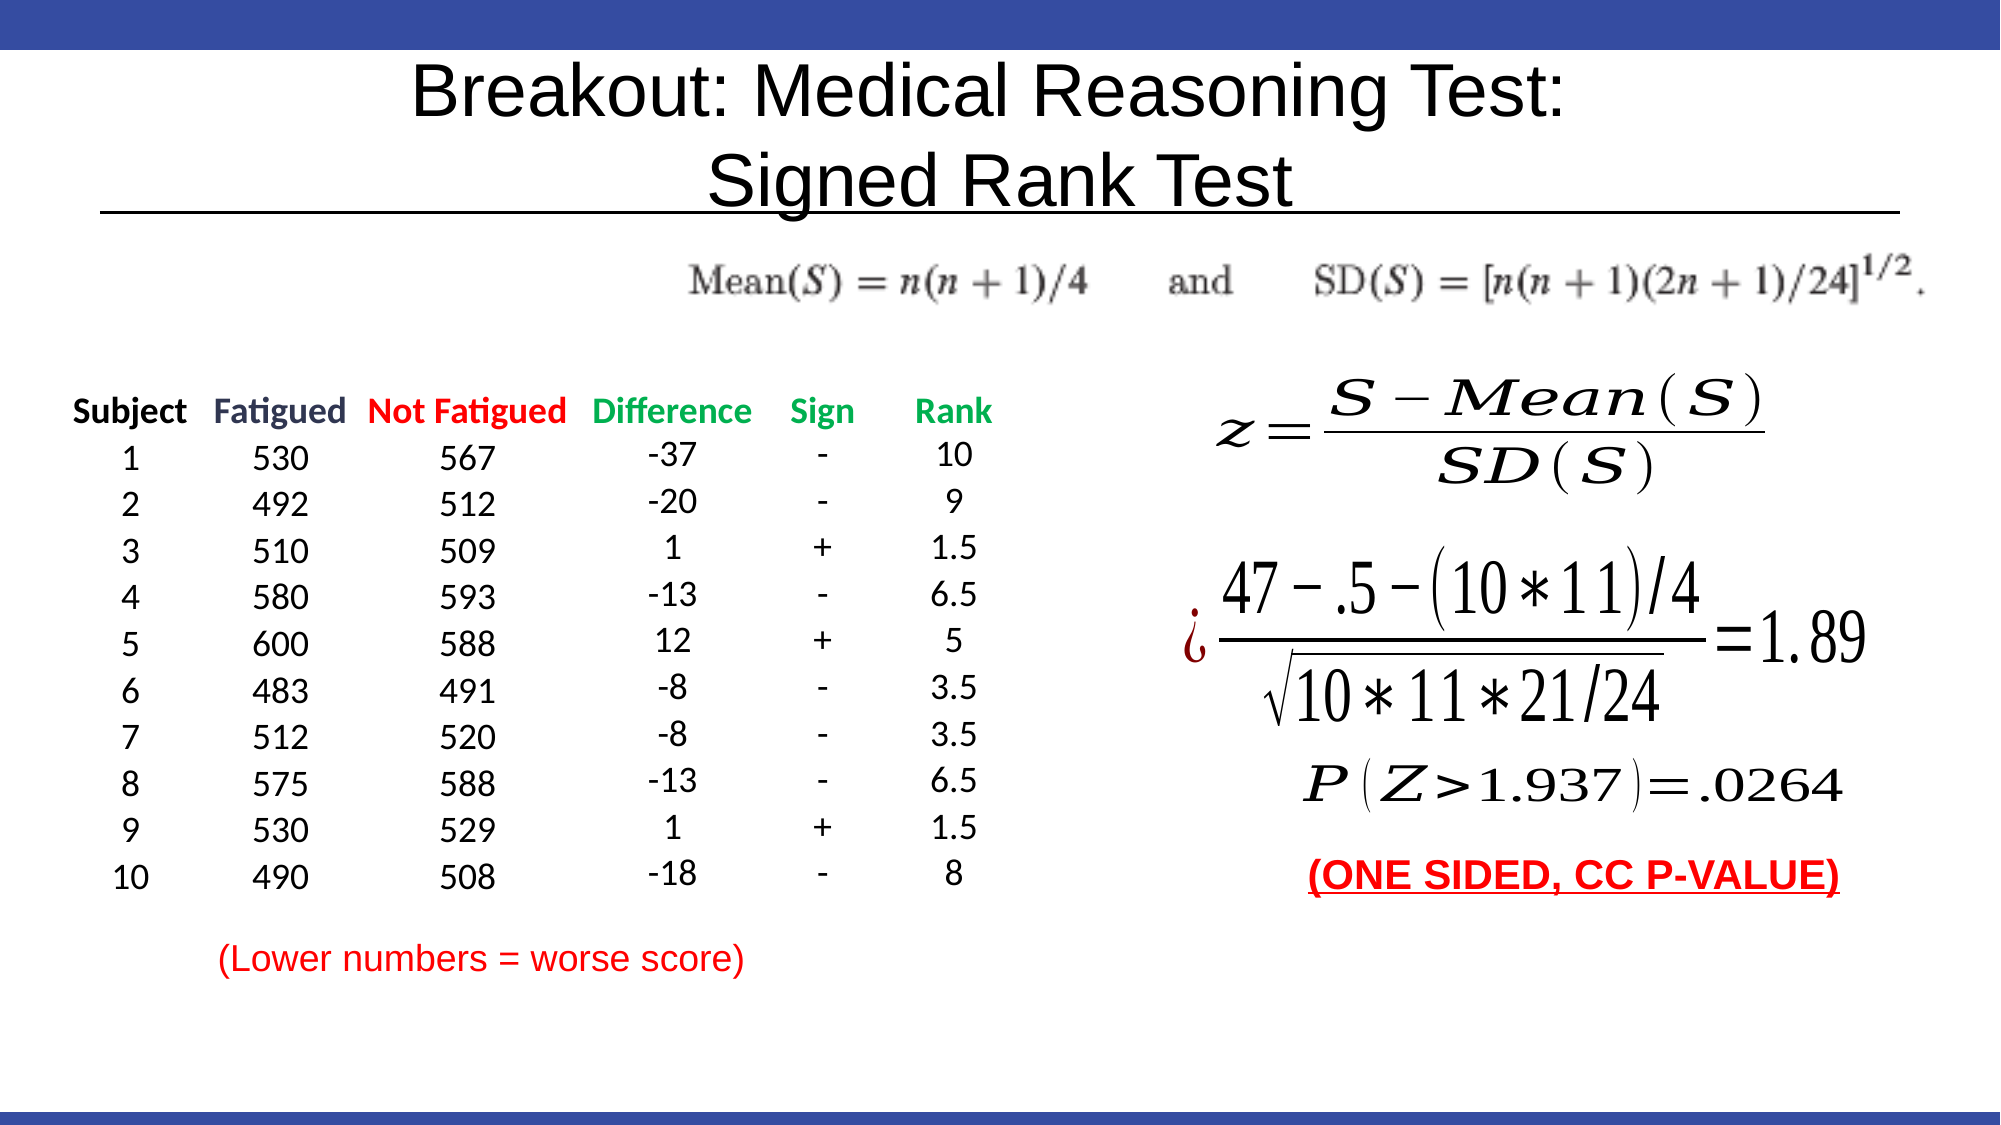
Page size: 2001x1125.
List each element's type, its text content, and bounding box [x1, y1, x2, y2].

table_cell 4 [62, 573, 198, 619]
table_cell 5 [873, 619, 1035, 666]
table_cell - [773, 713, 873, 759]
table_cell 3.5 [873, 713, 1035, 759]
table_cell 530 [198, 433, 363, 480]
table_header Not Fatigued [363, 386, 573, 433]
table_cell 580 [198, 573, 363, 619]
table_header Sign [773, 386, 873, 433]
table_cell - [773, 852, 873, 899]
table_cell 588 [363, 759, 573, 806]
table_cell 9 [873, 480, 1035, 526]
picture [651, 230, 1944, 327]
table_cell -13 [573, 573, 773, 619]
table_cell -8 [573, 666, 773, 713]
table_cell 3 [62, 526, 198, 573]
table_cell 491 [363, 666, 573, 713]
table_cell 6 [62, 666, 198, 713]
table_cell 8 [62, 759, 198, 806]
table_cell 1 [573, 526, 773, 573]
table_header Fatigued [198, 386, 363, 433]
text_box (one sided, CC p-value) [1292, 840, 1856, 906]
table_cell 529 [363, 806, 573, 852]
table_cell 1.5 [873, 526, 1035, 573]
table_cell + [773, 526, 873, 573]
table_cell 512 [198, 713, 363, 759]
table_cell -18 [573, 852, 773, 899]
table_cell -37 [573, 433, 773, 480]
table_cell 8 [873, 852, 1035, 899]
slide_number 38 [1624, 1059, 1840, 1120]
table_cell -13 [573, 759, 773, 806]
text_box (Lower numbers = worse score) [203, 926, 760, 987]
table_cell 483 [198, 666, 363, 713]
table_cell 10 [873, 433, 1035, 480]
table_cell 567 [363, 433, 573, 480]
table_cell - [773, 433, 873, 480]
table_cell 1.5 [873, 806, 1035, 852]
table_cell 1 [573, 806, 773, 852]
title Breakout: Medical Reasoning Test: Signed Rank Test [0, 37, 2000, 225]
table_cell + [773, 806, 873, 852]
table_cell 2 [62, 480, 198, 526]
table_cell 530 [198, 806, 363, 852]
table_cell - [773, 759, 873, 806]
table_cell 492 [198, 480, 363, 526]
table_cell 508 [363, 852, 573, 899]
table_cell 490 [198, 852, 363, 899]
table_cell 520 [363, 713, 573, 759]
table_cell 512 [363, 480, 573, 526]
table_cell 6.5 [873, 573, 1035, 619]
table_cell - [773, 573, 873, 619]
table_cell 1 [62, 433, 198, 480]
table_header Rank [873, 386, 1035, 433]
table_cell 588 [363, 619, 573, 666]
table_cell 5 [62, 619, 198, 666]
table_cell 6.5 [873, 759, 1035, 806]
table_cell 600 [198, 619, 363, 666]
table_cell 3.5 [873, 666, 1035, 713]
table_cell 510 [198, 526, 363, 573]
table_cell 7 [62, 713, 198, 759]
table_cell -20 [573, 480, 773, 526]
table_header Difference [573, 386, 773, 433]
table_cell -8 [573, 713, 773, 759]
table_cell 10 [62, 852, 198, 899]
table_header Subject [62, 386, 198, 433]
table_cell - [773, 480, 873, 526]
table_cell 9 [62, 806, 198, 852]
table_cell 575 [198, 759, 363, 806]
table_cell 593 [363, 573, 573, 619]
table_cell 509 [363, 526, 573, 573]
table_cell 12 [573, 619, 773, 666]
table_cell - [773, 666, 873, 713]
table_cell + [773, 619, 873, 666]
